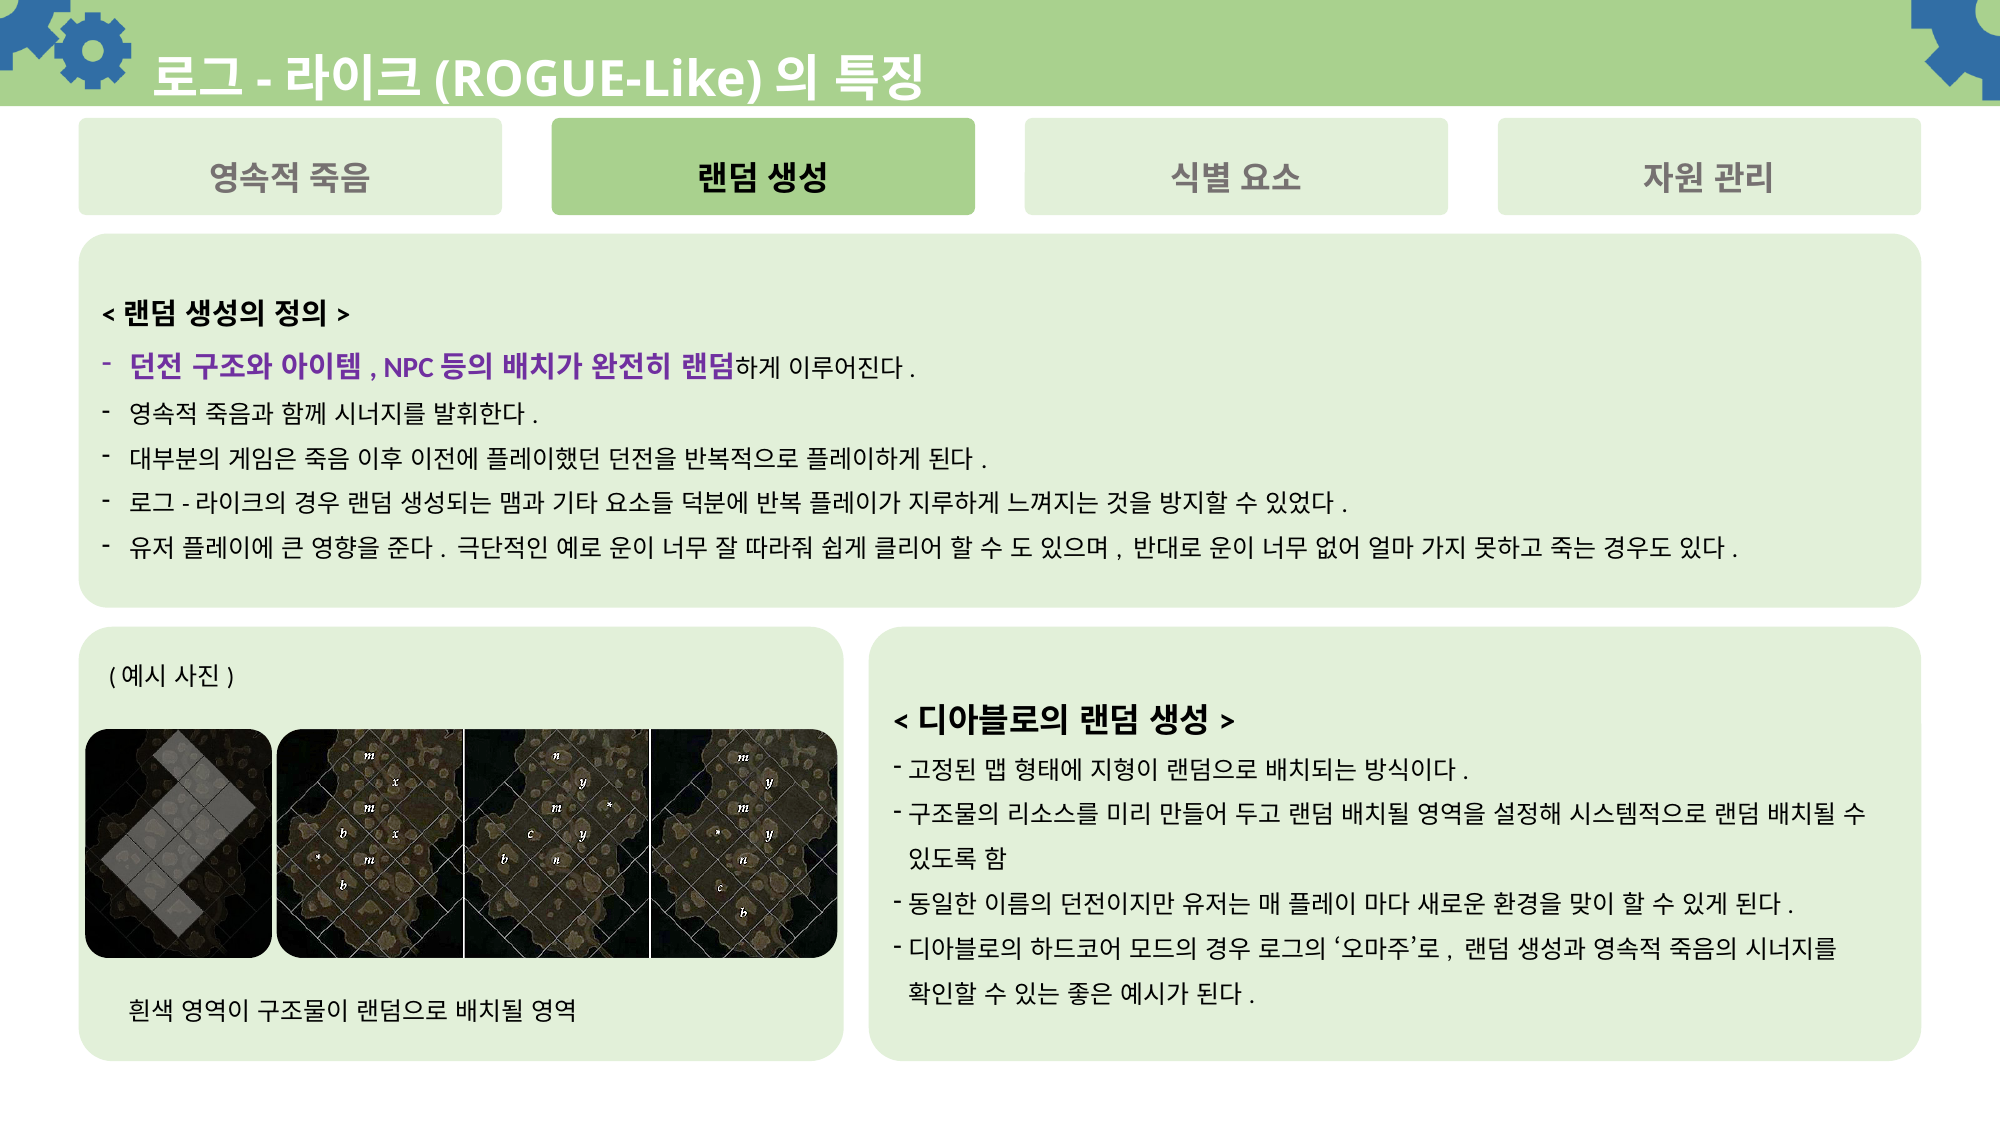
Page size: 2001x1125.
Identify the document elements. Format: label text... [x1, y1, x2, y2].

text_box 영속적 죽음 [78, 117, 503, 216]
title 로그-라이크(ROGUE-Like)의 특징 [137, 22, 1863, 101]
text_box 자원 관리 [1497, 117, 1922, 216]
text_box (예시 사진) [93, 653, 250, 699]
text_box 랜덤 생성 [551, 117, 976, 216]
text_box <랜덤 생성의 정의> 던전 구조와 아이템, NPC등의 배치가 완전히 랜덤하게 이루어진다. 영속적 죽음과 함께 시너지를 발휘한다. 대부분의 게임은 죽음 이후 이전에 플레이했던 던전을 반복적으로 플레이하게 된다. 로그-라이크의 경우 랜덤 생성되는 맴과 기타 요소들 덕분에 반복 플레이가 지루하게 느껴지는 것을 방지할 수 있었다. 유저 플레이에 큰 영향을 준다. 극단적인 예로 운이 너무 잘 따라줘 쉽게 클리어 할 수 도 있으며, 반대로 운이 너무 없어 얼마 가지 못하고 죽는 경우도 있다. [77, 232, 1923, 609]
picture [85, 729, 272, 958]
text_box 흰색 영역이 구조물이 랜덤으로 배치될 영역 [114, 987, 593, 1033]
text_box <디아블로의 랜덤 생성> 고정된 맵 형태에 지형이 랜덤으로 배치되는 방식이다. 구조물의 리소스를 미리 만들어 두고 랜덤 배치될 영역을 설정해 시스템적으로 랜덤 배치될 수 있도록 함 동일한 이름의 던전이지만 유저는 매 플레이 마다 새로운 환경을 맞이 할 수 있게 된다. 디아블로의 하드코어 모드의 경우 로그의 ‘오마주’로, 랜덤 생성과 영속적 죽음의 시너지를 확인할 수 있는 좋은 예시가 된다. [867, 625, 1923, 1063]
text_box 식별 요소 [1024, 117, 1449, 216]
text_box [77, 625, 845, 1063]
picture [276, 729, 838, 958]
